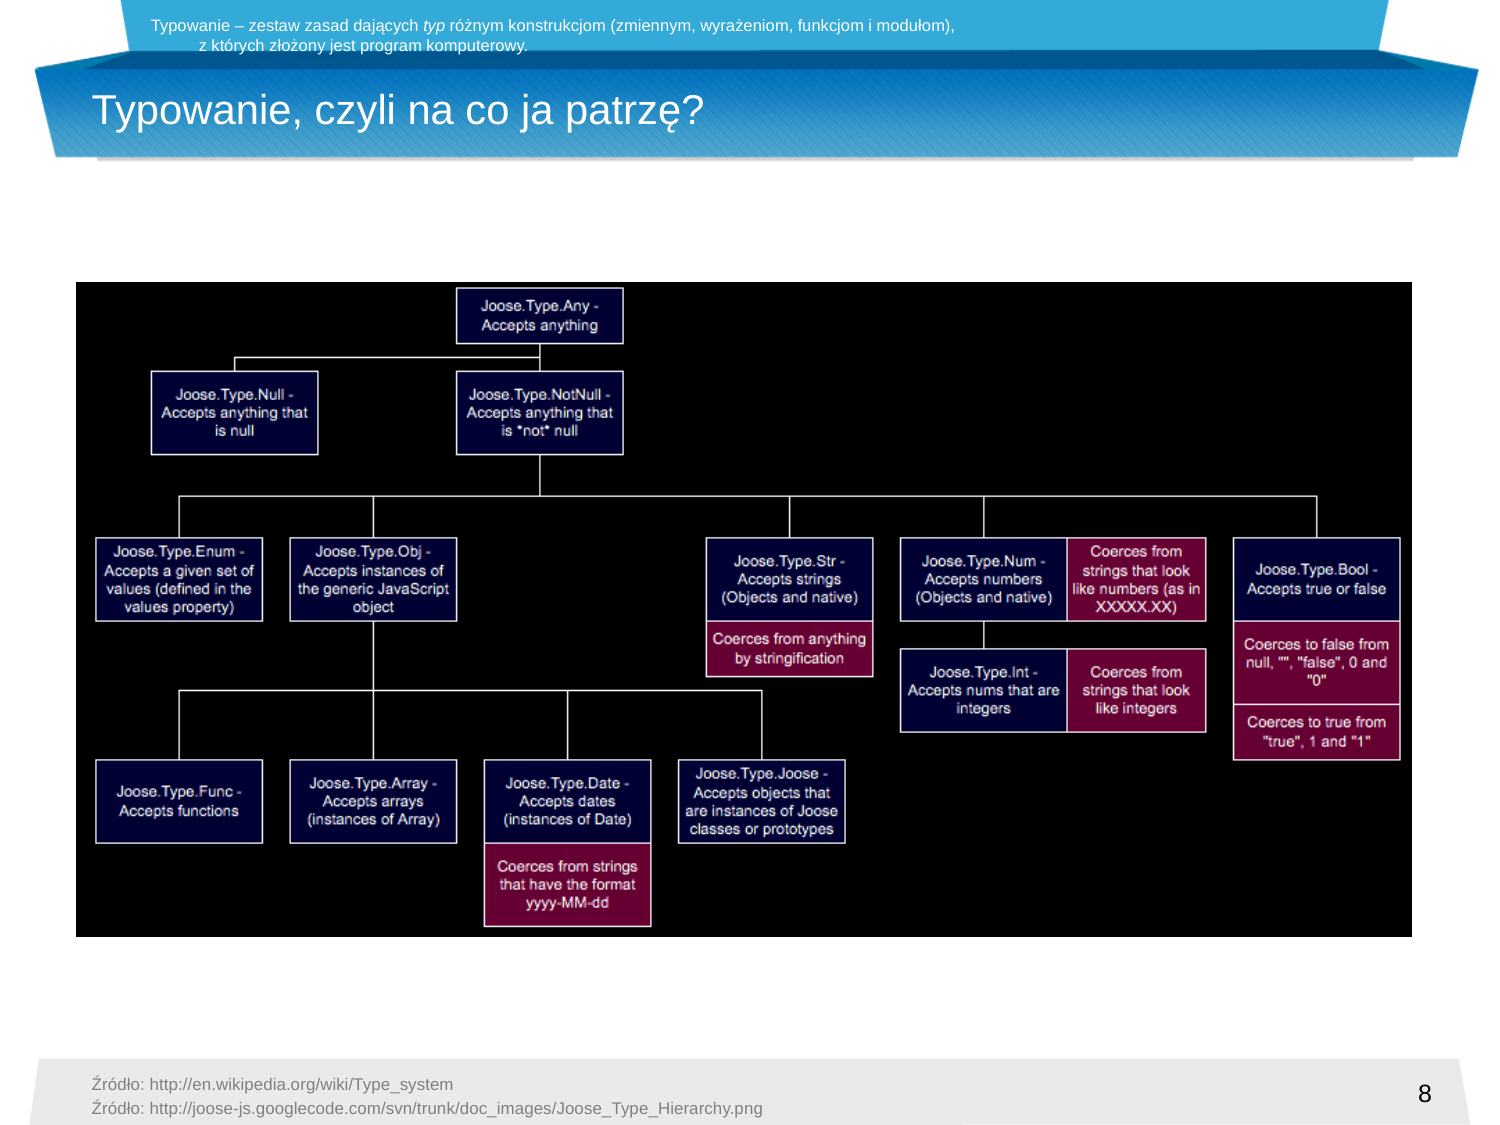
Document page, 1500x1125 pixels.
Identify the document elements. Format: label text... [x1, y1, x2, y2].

list Typowanie – zestaw zasad dających typ różnym konstrukcjom (zmiennym, wyrażeniom, funkcjom i modułom), z których złożony jest program komputerowy. [135, 7, 1365, 62]
picture [76, 219, 1412, 1000]
picture [14, 0, 1500, 211]
list Źródło: http://en.wikipedia.org/wiki/Type_system Źródło: http://joose-js.googlecode.com/svn/trunk/doc_images/Joose_Type_Hierarchy.png [76, 1065, 1302, 1125]
title Typowanie, czyli na co ja patrzę? [76, 66, 1436, 149]
